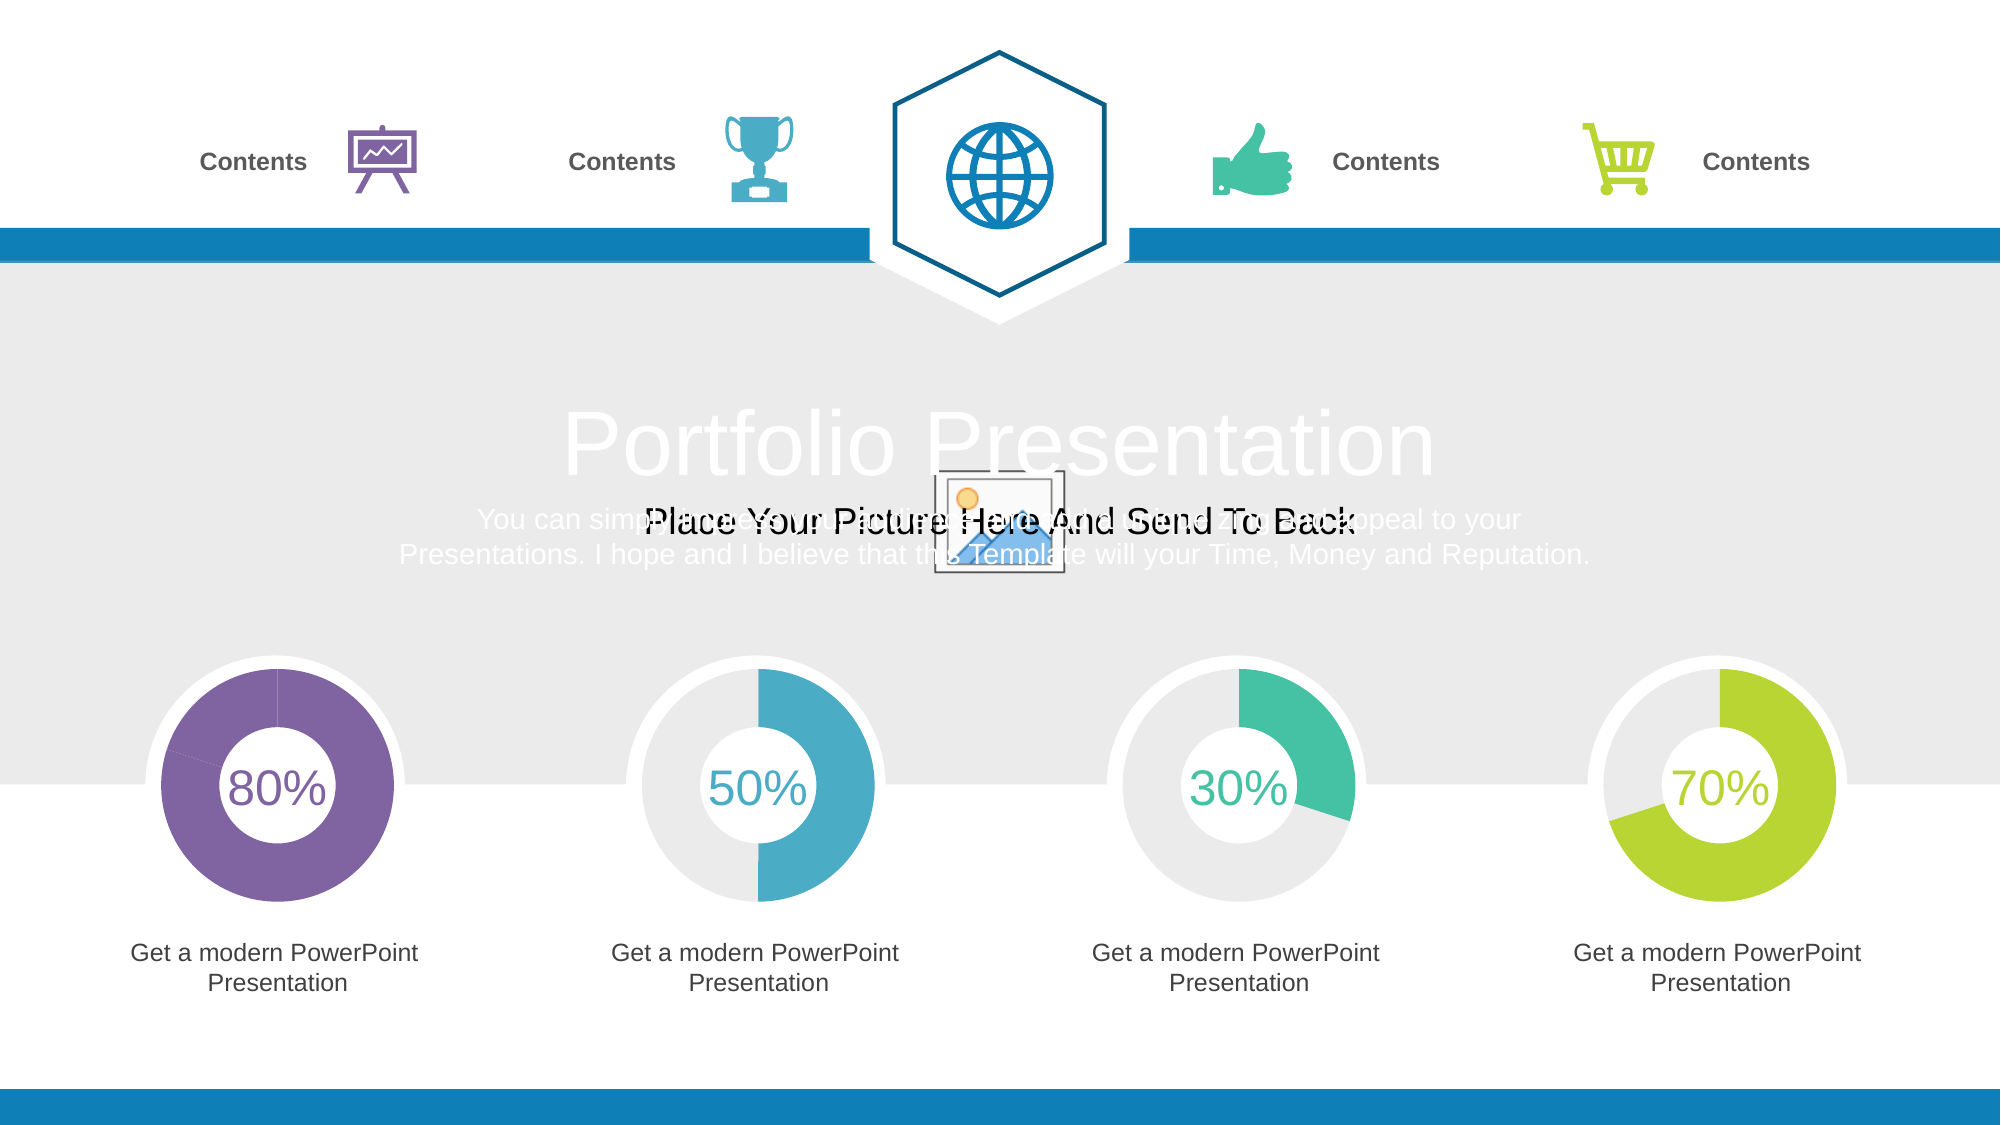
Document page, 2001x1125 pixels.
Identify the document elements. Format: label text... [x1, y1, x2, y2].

text_box Get a modern PowerPoint Presentation [593, 929, 925, 1004]
text_box Get a modern PowerPoint Presentation [1556, 929, 1886, 1004]
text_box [145, 641, 405, 919]
text_box [1211, 121, 1294, 197]
text_box Contents [509, 130, 692, 190]
text_box Get a modern PowerPoint Presentation [1074, 929, 1405, 1004]
text_box [347, 123, 418, 195]
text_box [626, 641, 886, 919]
text_box Contents [1687, 130, 1870, 190]
text_box Contents [141, 130, 323, 190]
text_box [869, 23, 1130, 325]
text_box Contents [1317, 130, 1499, 190]
text_box [724, 115, 795, 204]
text_box [1581, 121, 1656, 197]
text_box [1106, 641, 1367, 919]
text_box Get a modern PowerPoint Presentation [112, 929, 444, 1004]
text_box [1587, 641, 1848, 919]
picture [0, 261, 2000, 785]
